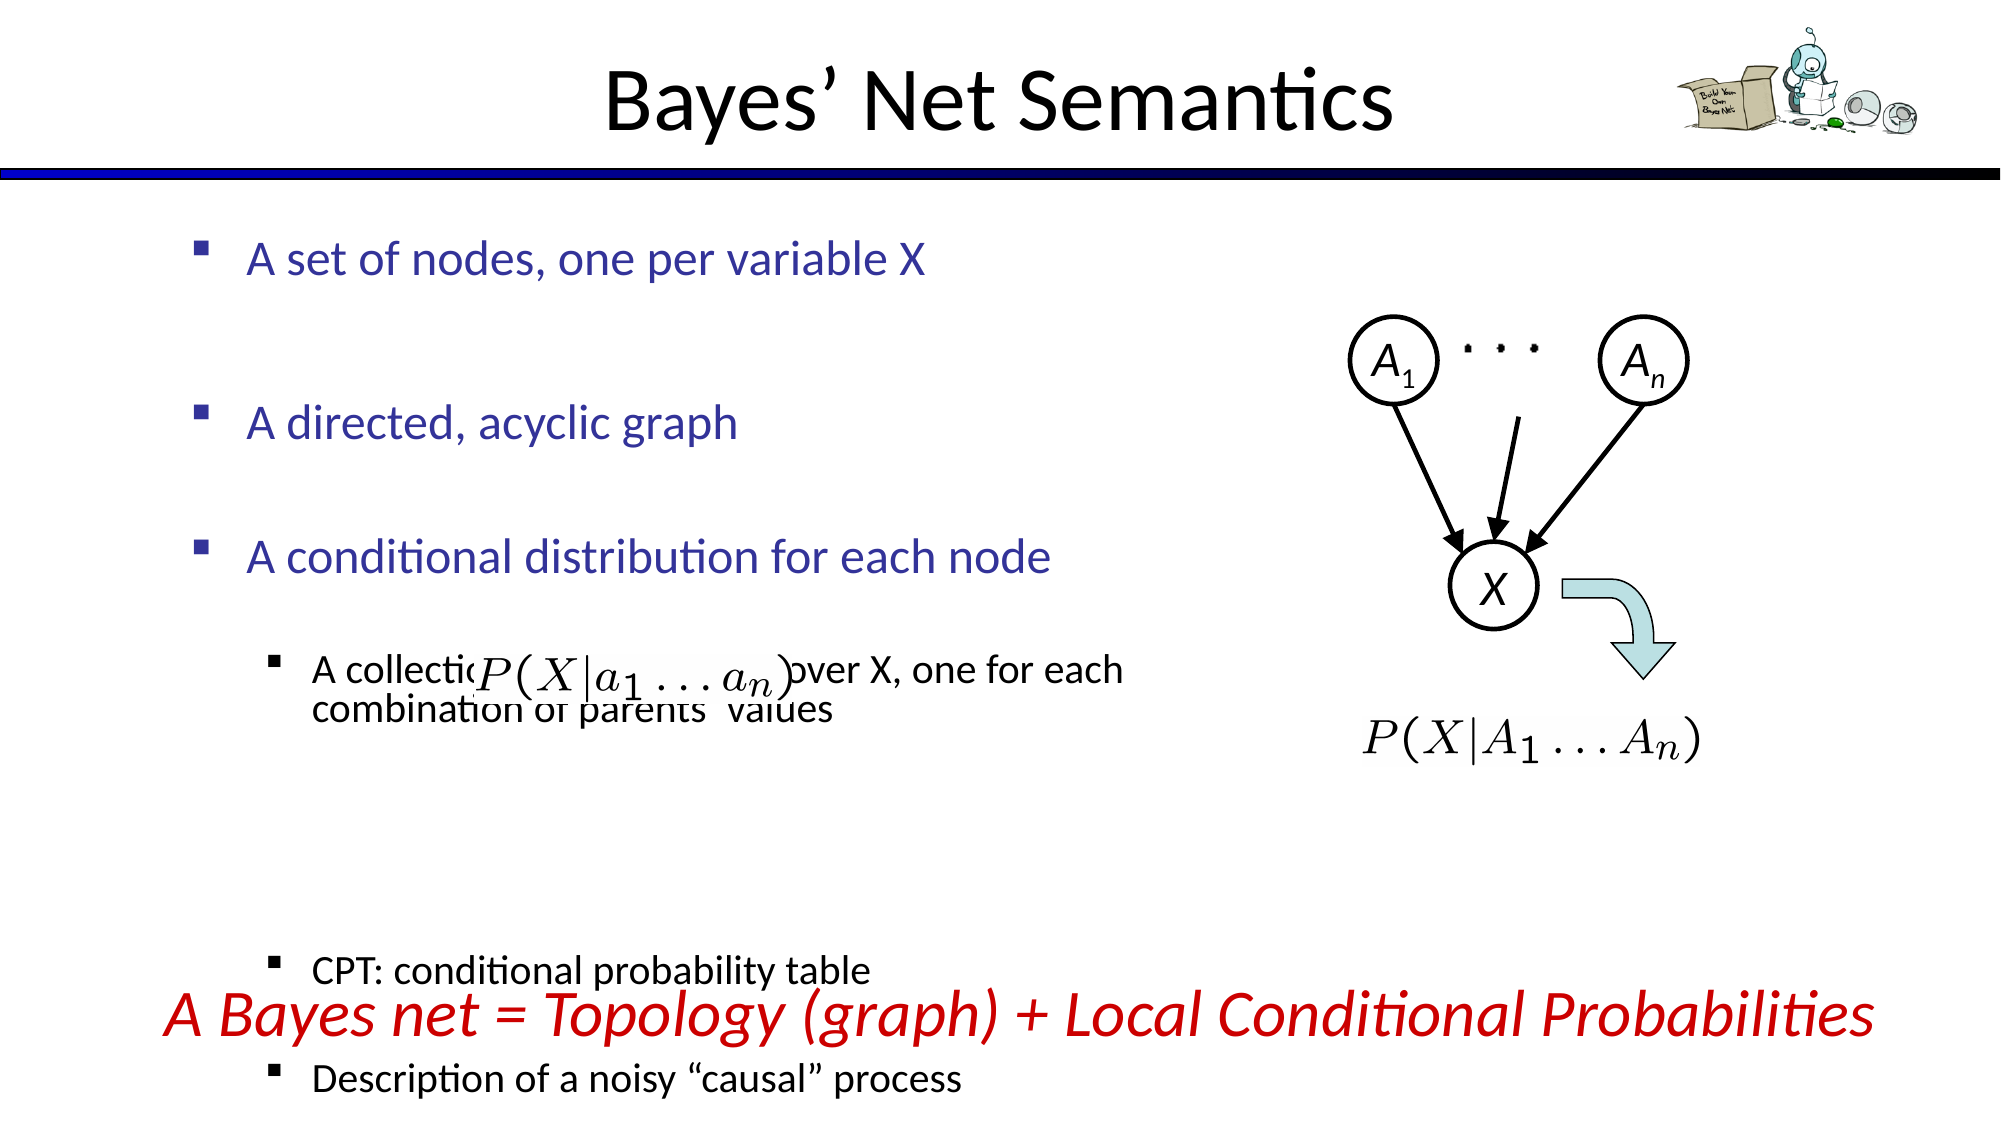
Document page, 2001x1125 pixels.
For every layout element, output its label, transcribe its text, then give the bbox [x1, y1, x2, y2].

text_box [1524, 406, 1644, 553]
title Bayes’ Net Semantics [0, 0, 2000, 188]
list A set of nodes, one per variable X A directed, acyclic graph A conditional distribution for each node A collection of distributions over X, one for each combination of parents’ values CPT: conditional probability table Description of a noisy “causal” process [174, 228, 1151, 962]
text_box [1493, 416, 1519, 540]
picture [1674, 24, 2000, 326]
picture [474, 653, 792, 704]
text_box An [1599, 316, 1688, 405]
text_box X [1449, 541, 1538, 630]
text_box A1 [1349, 316, 1438, 404]
text_box [1562, 579, 1675, 680]
picture [1362, 716, 1701, 767]
text_box A Bayes net = Topology (graph) + Local Conditional Probabilities [150, 962, 1913, 1058]
picture [1462, 341, 1540, 356]
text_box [1393, 406, 1464, 553]
